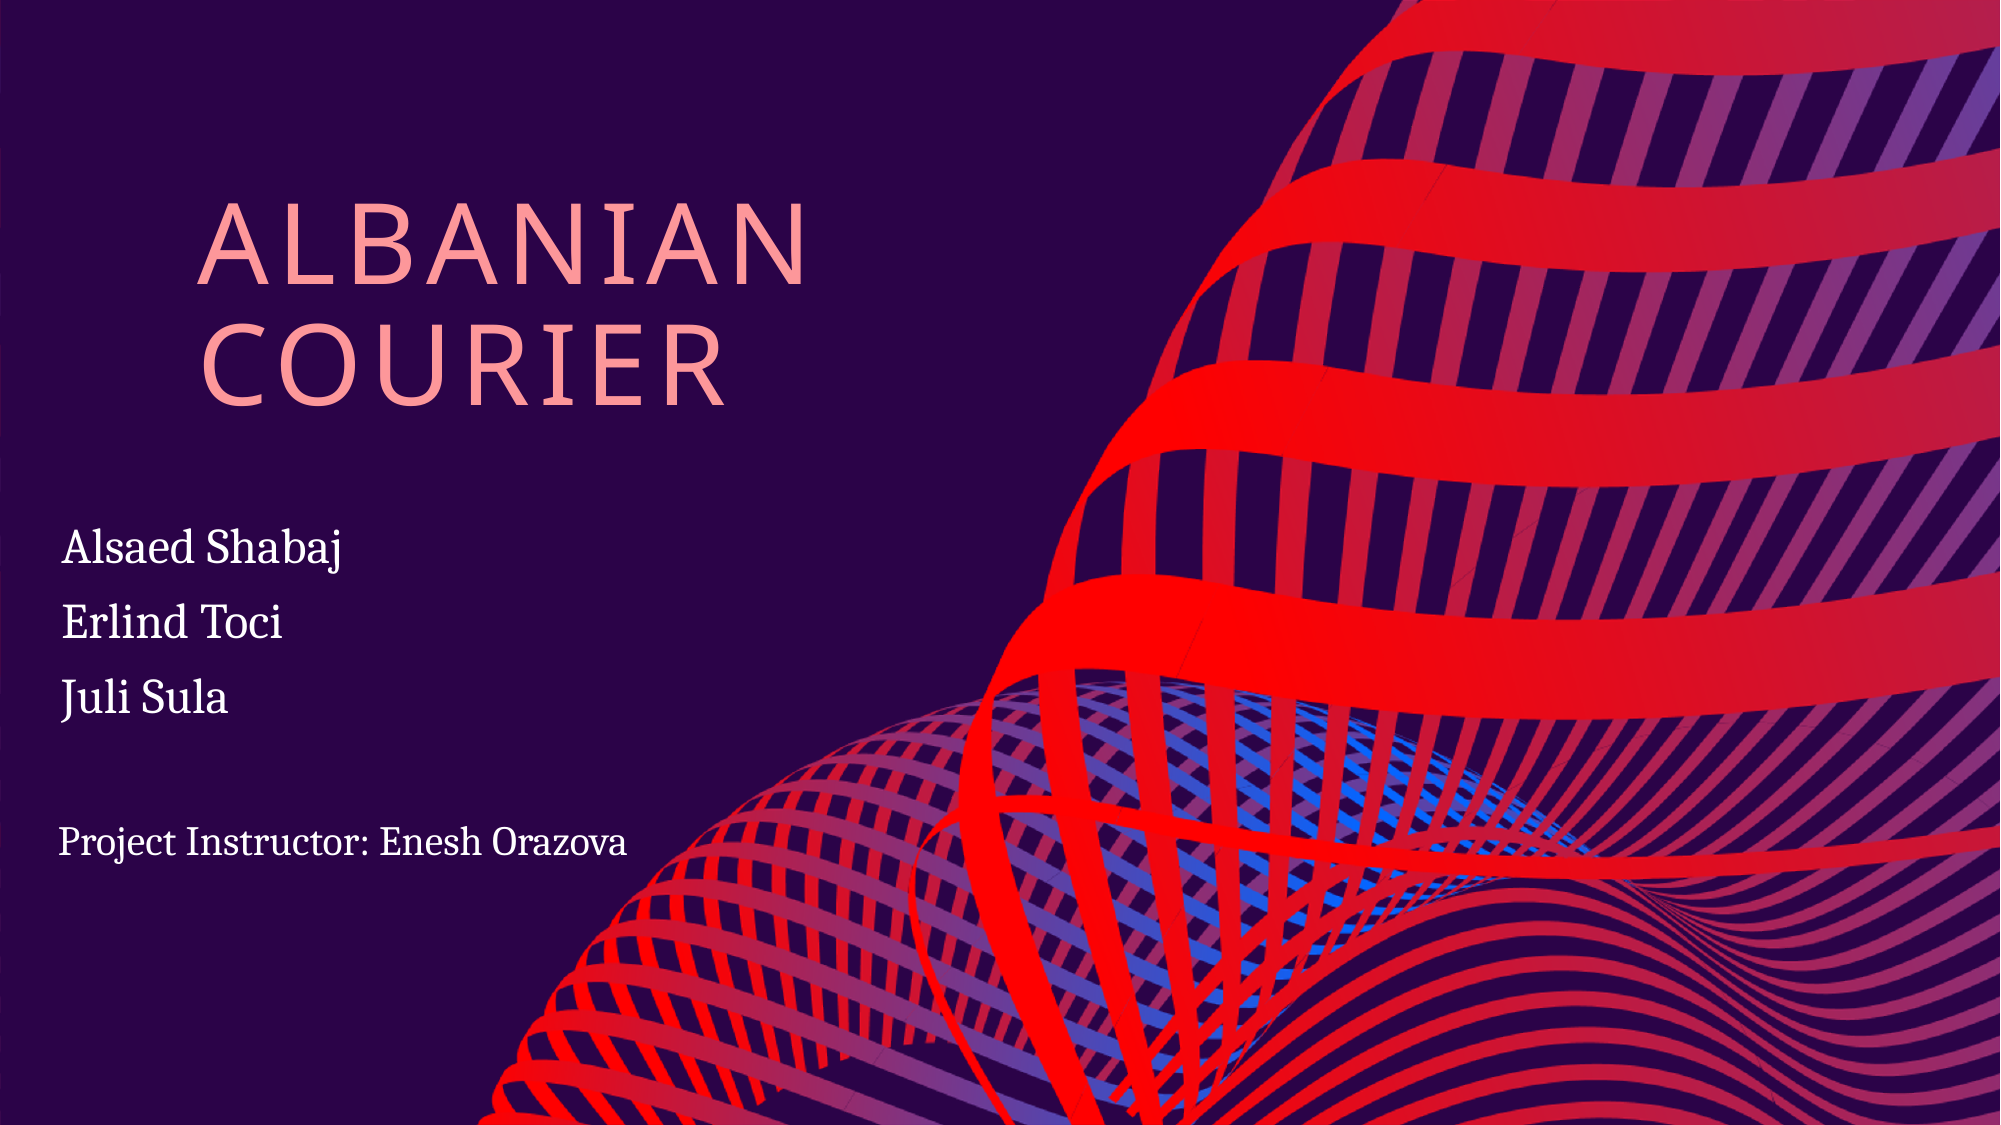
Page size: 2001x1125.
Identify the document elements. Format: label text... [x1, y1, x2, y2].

picture [0, 0, 2000, 1125]
title Albanian courier [182, 121, 1002, 438]
list Alsaed Shabaj Erlind Toci Juli Sula Project Instructor: Enesh Orazova [24, 513, 841, 971]
